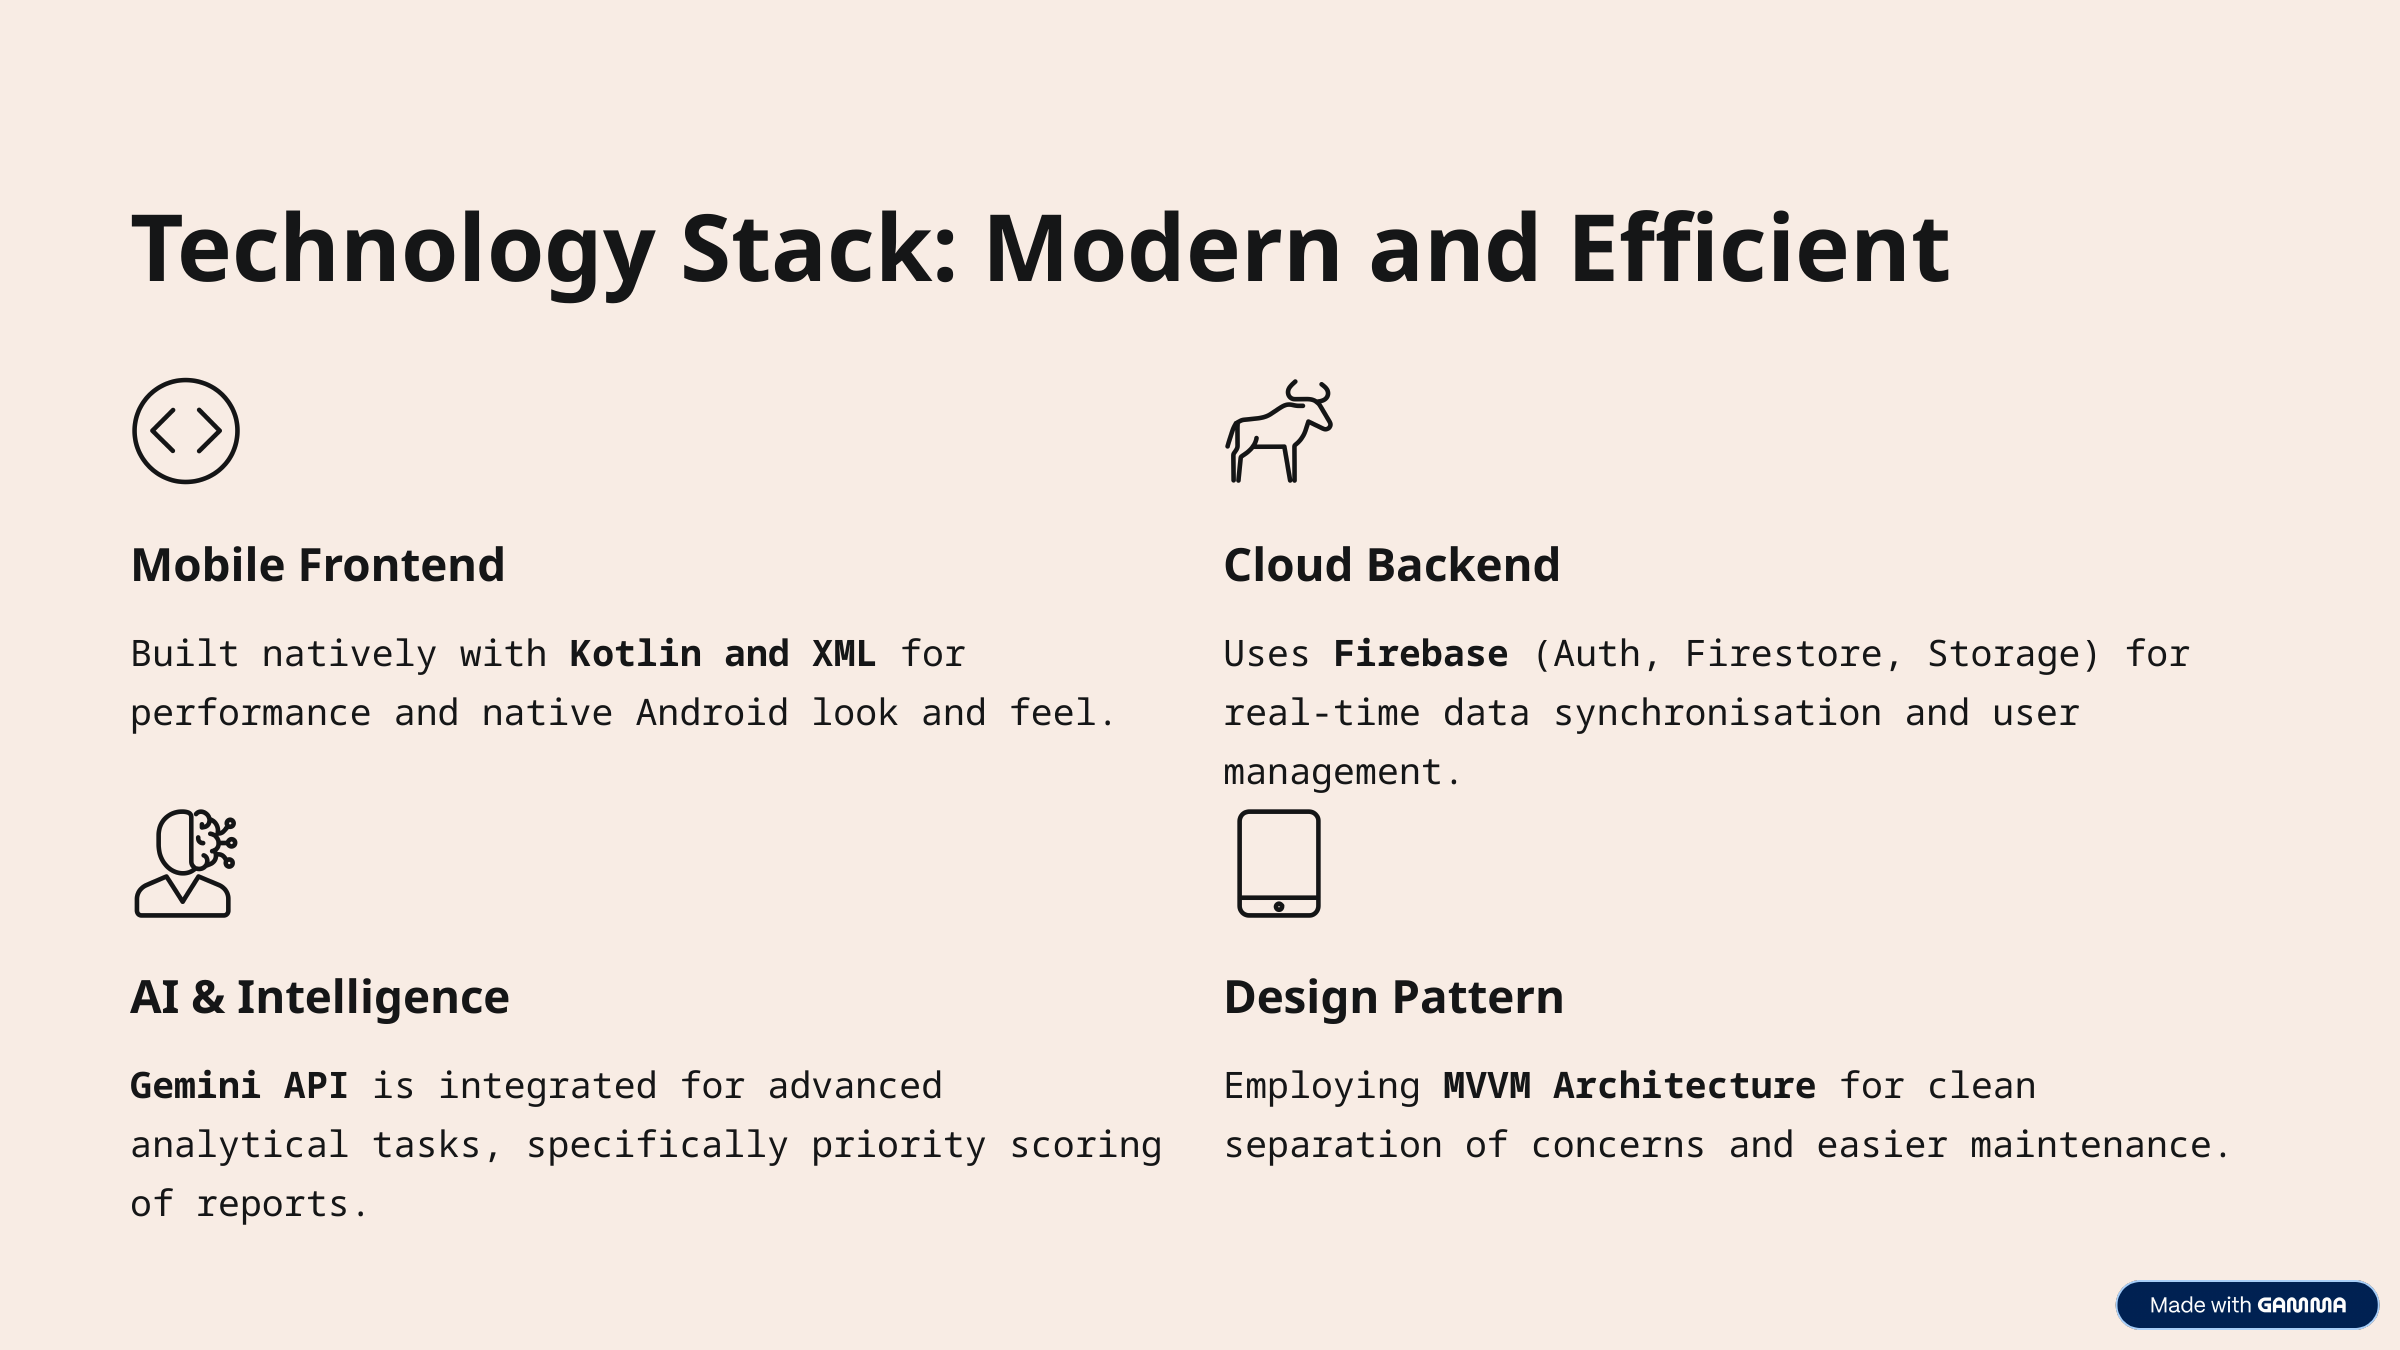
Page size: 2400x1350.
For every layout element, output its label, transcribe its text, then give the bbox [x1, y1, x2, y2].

text_box Uses Firebase (Auth, Firestore, Storage) for real-time data synchronisation and user management. [1223, 613, 2270, 733]
picture [1223, 375, 1335, 488]
picture [1223, 807, 1335, 920]
picture [2106, 1271, 2389, 1339]
text_box Cloud Backend [1223, 533, 1689, 592]
text_box Built natively with Kotlin and XML for performance and native Android look and feel. [130, 613, 1177, 733]
picture [130, 807, 242, 920]
text_box Technology Stack: Modern and Efficient [130, 184, 2152, 302]
text_box Employing MVVM Architecture for clean separation of concerns and easier maintenance. [1223, 1046, 2270, 1166]
text_box Design Pattern [1223, 965, 1689, 1024]
text_box Gemini API is integrated for advanced analytical tasks, specifically priority scoring of reports. [130, 1046, 1177, 1166]
picture [130, 375, 242, 488]
text_box AI & Intelligence [130, 965, 596, 1024]
text_box Mobile Frontend [130, 533, 596, 592]
